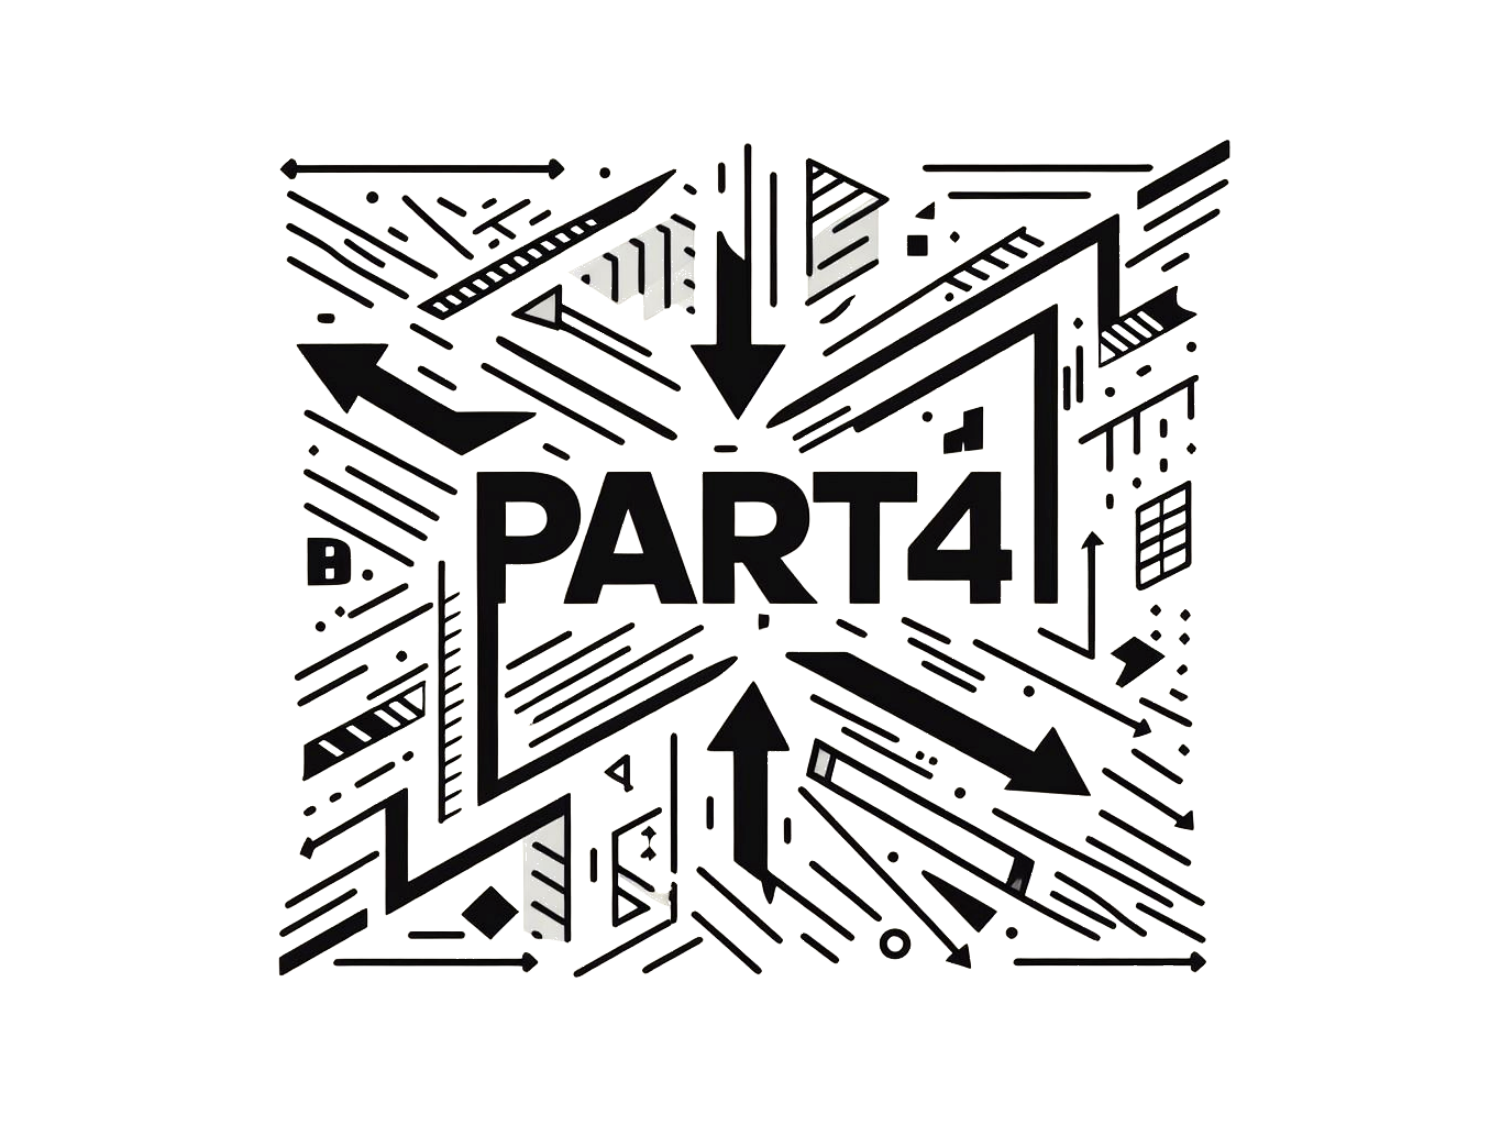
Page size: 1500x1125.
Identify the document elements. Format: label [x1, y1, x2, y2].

picture [187, 0, 1313, 1125]
